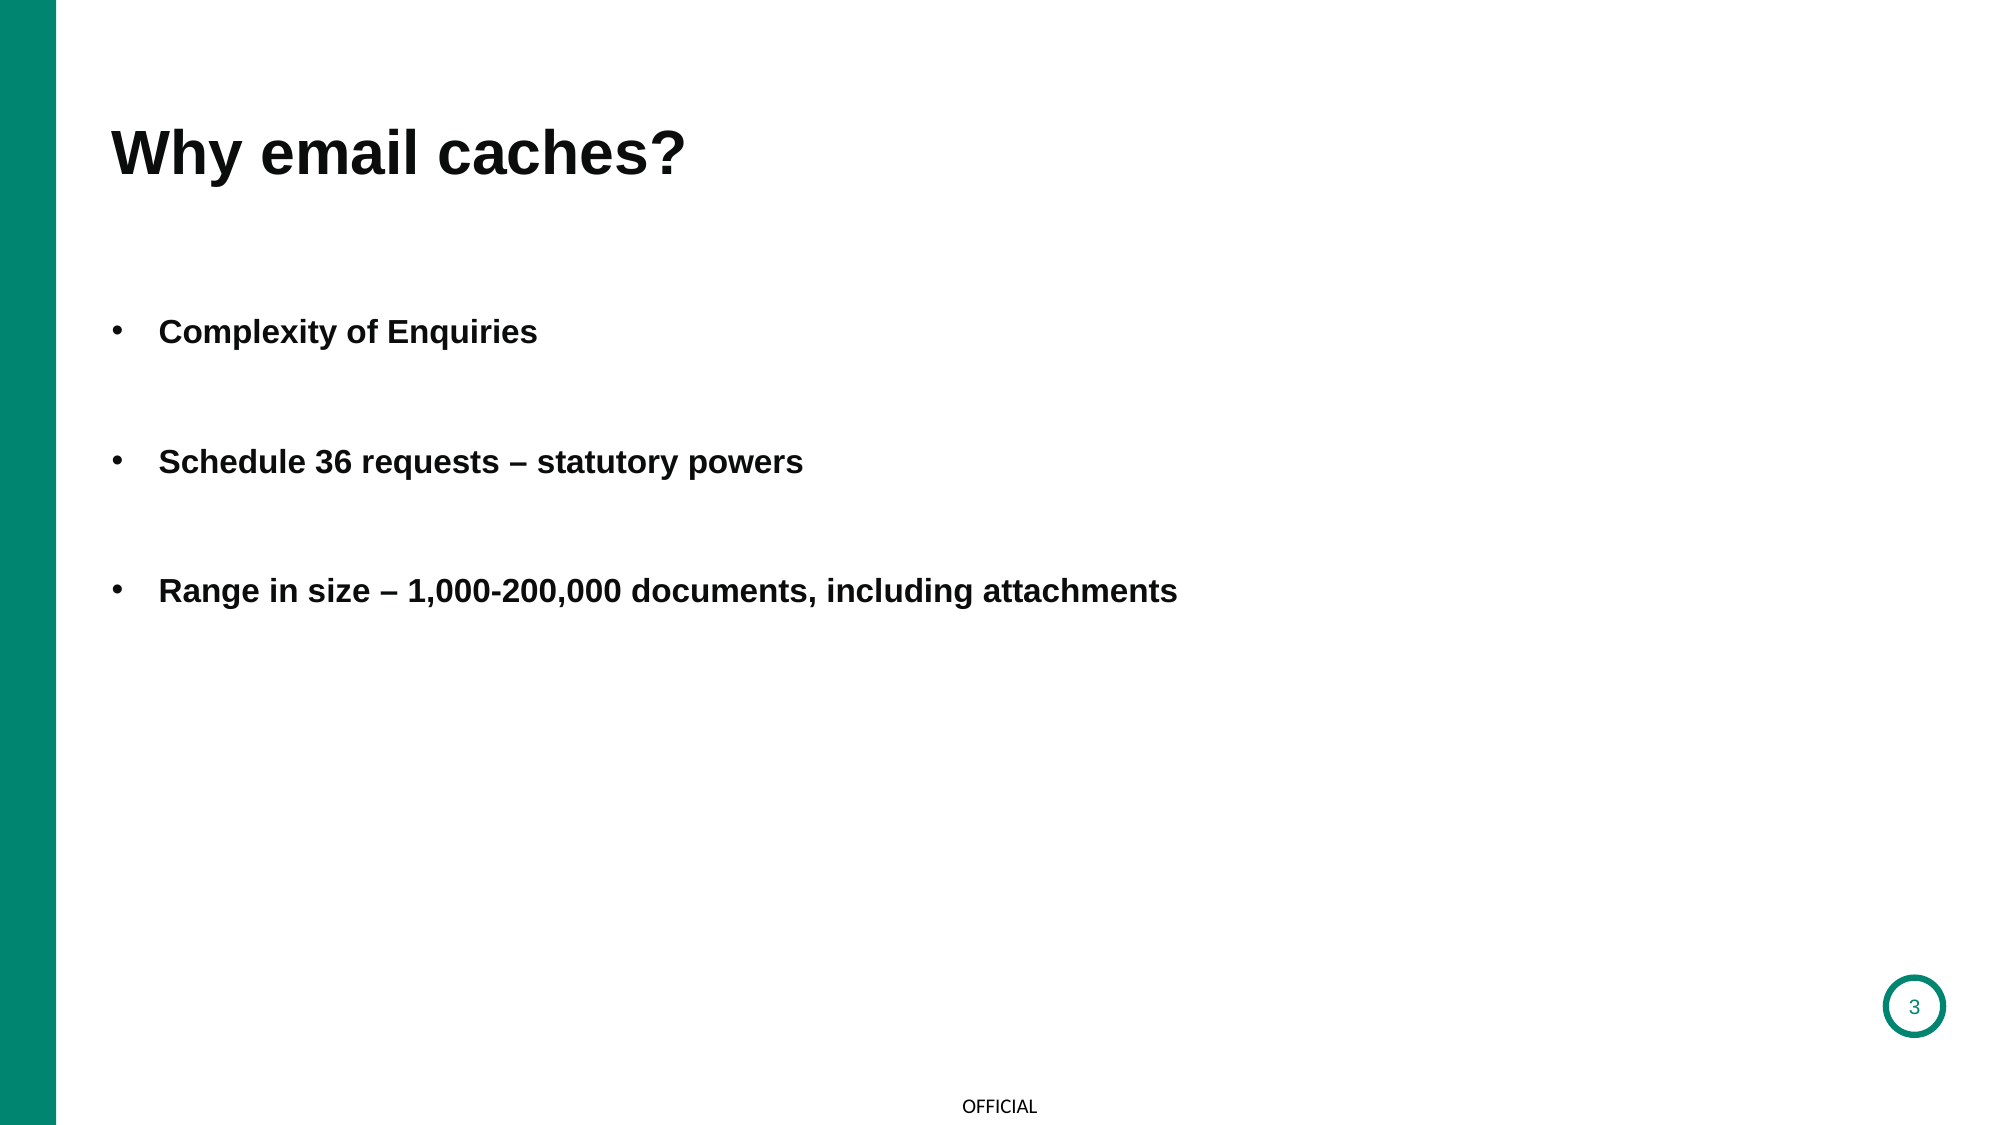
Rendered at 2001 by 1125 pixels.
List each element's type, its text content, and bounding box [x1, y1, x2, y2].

list Complexity of Enquiries Schedule 36 requests – statutory powers Range in size – 1,000-200,000 documents, including attachments [111, 306, 1944, 951]
title Why email caches? [111, 112, 1628, 189]
slide_number 3 [1882, 974, 1947, 1039]
